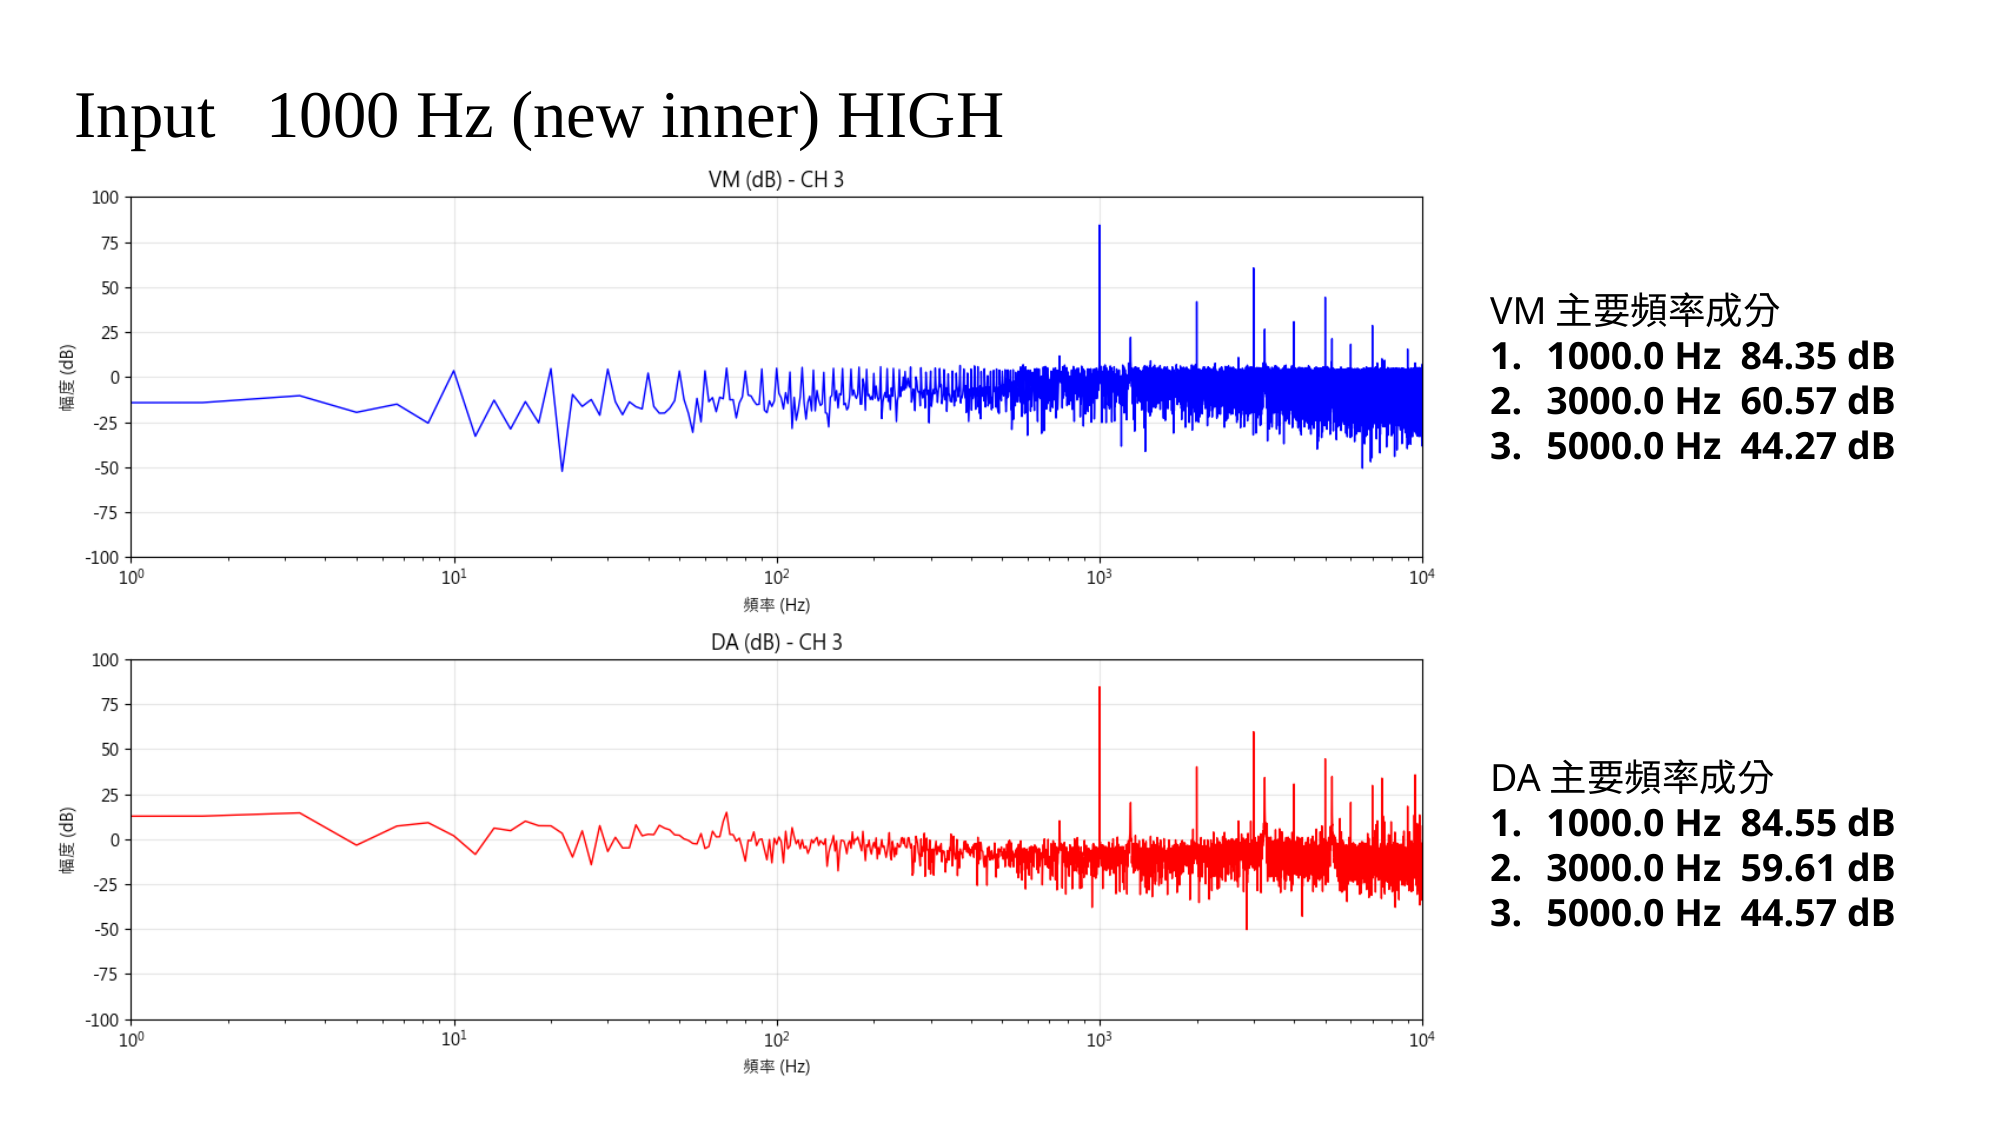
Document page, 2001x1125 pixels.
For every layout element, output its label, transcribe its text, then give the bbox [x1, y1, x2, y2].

picture [46, 158, 1448, 1090]
text_box DA主要頻率成分 1000.0 Hz 84.55 dB 3000.0 Hz 59.61 dB 5000.0 Hz 44.57 dB [1475, 746, 1970, 942]
text_box VM主要頻率成分 1000.0 Hz 84.35 dB 3000.0 Hz 60.57 dB 5000.0 Hz 44.27 dB [1475, 279, 1970, 475]
